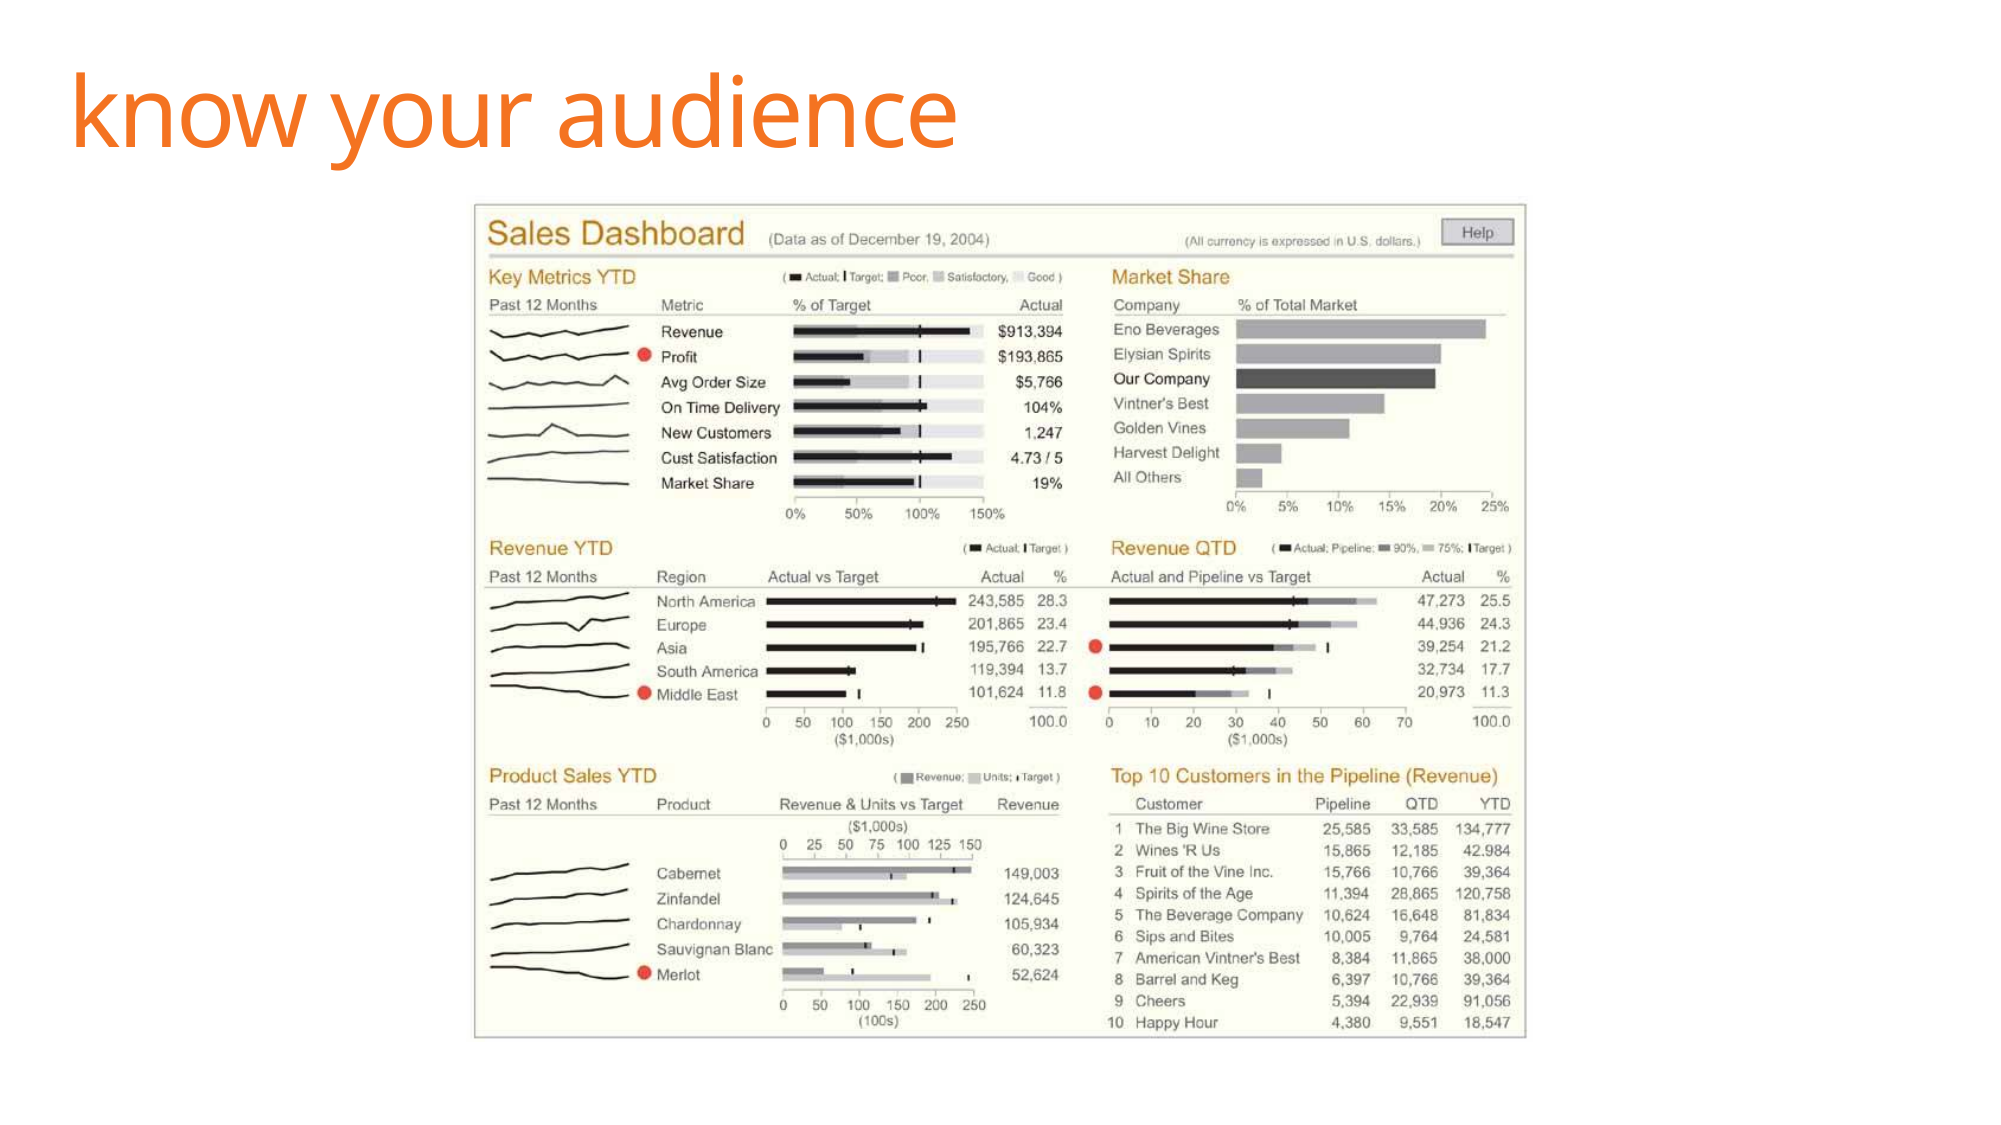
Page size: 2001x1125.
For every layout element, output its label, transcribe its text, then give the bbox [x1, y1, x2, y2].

title know your audience [44, 47, 1957, 196]
picture [465, 194, 1535, 1042]
